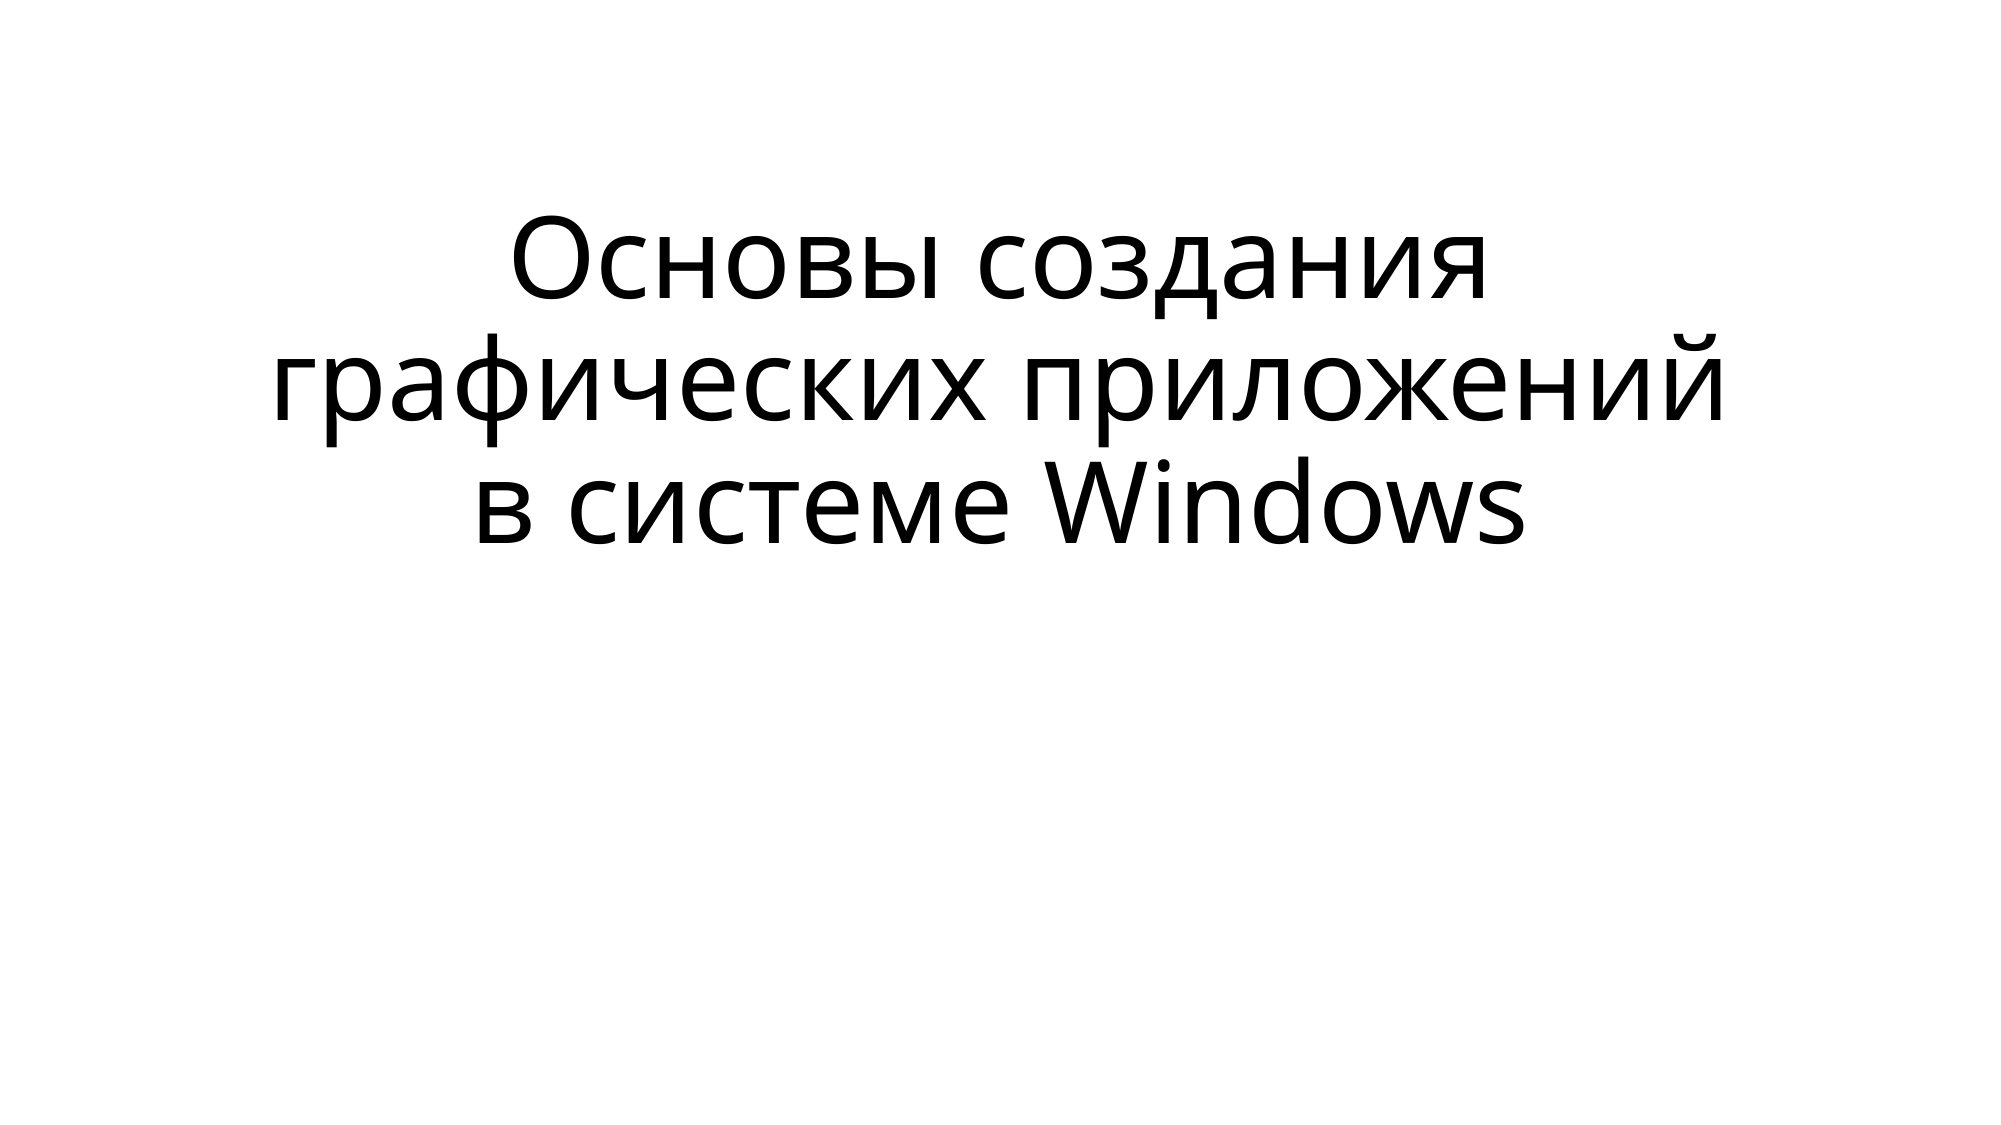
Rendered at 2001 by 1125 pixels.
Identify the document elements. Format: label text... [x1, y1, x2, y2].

title Основы создания графических приложений в системе Windows [249, 184, 1750, 576]
